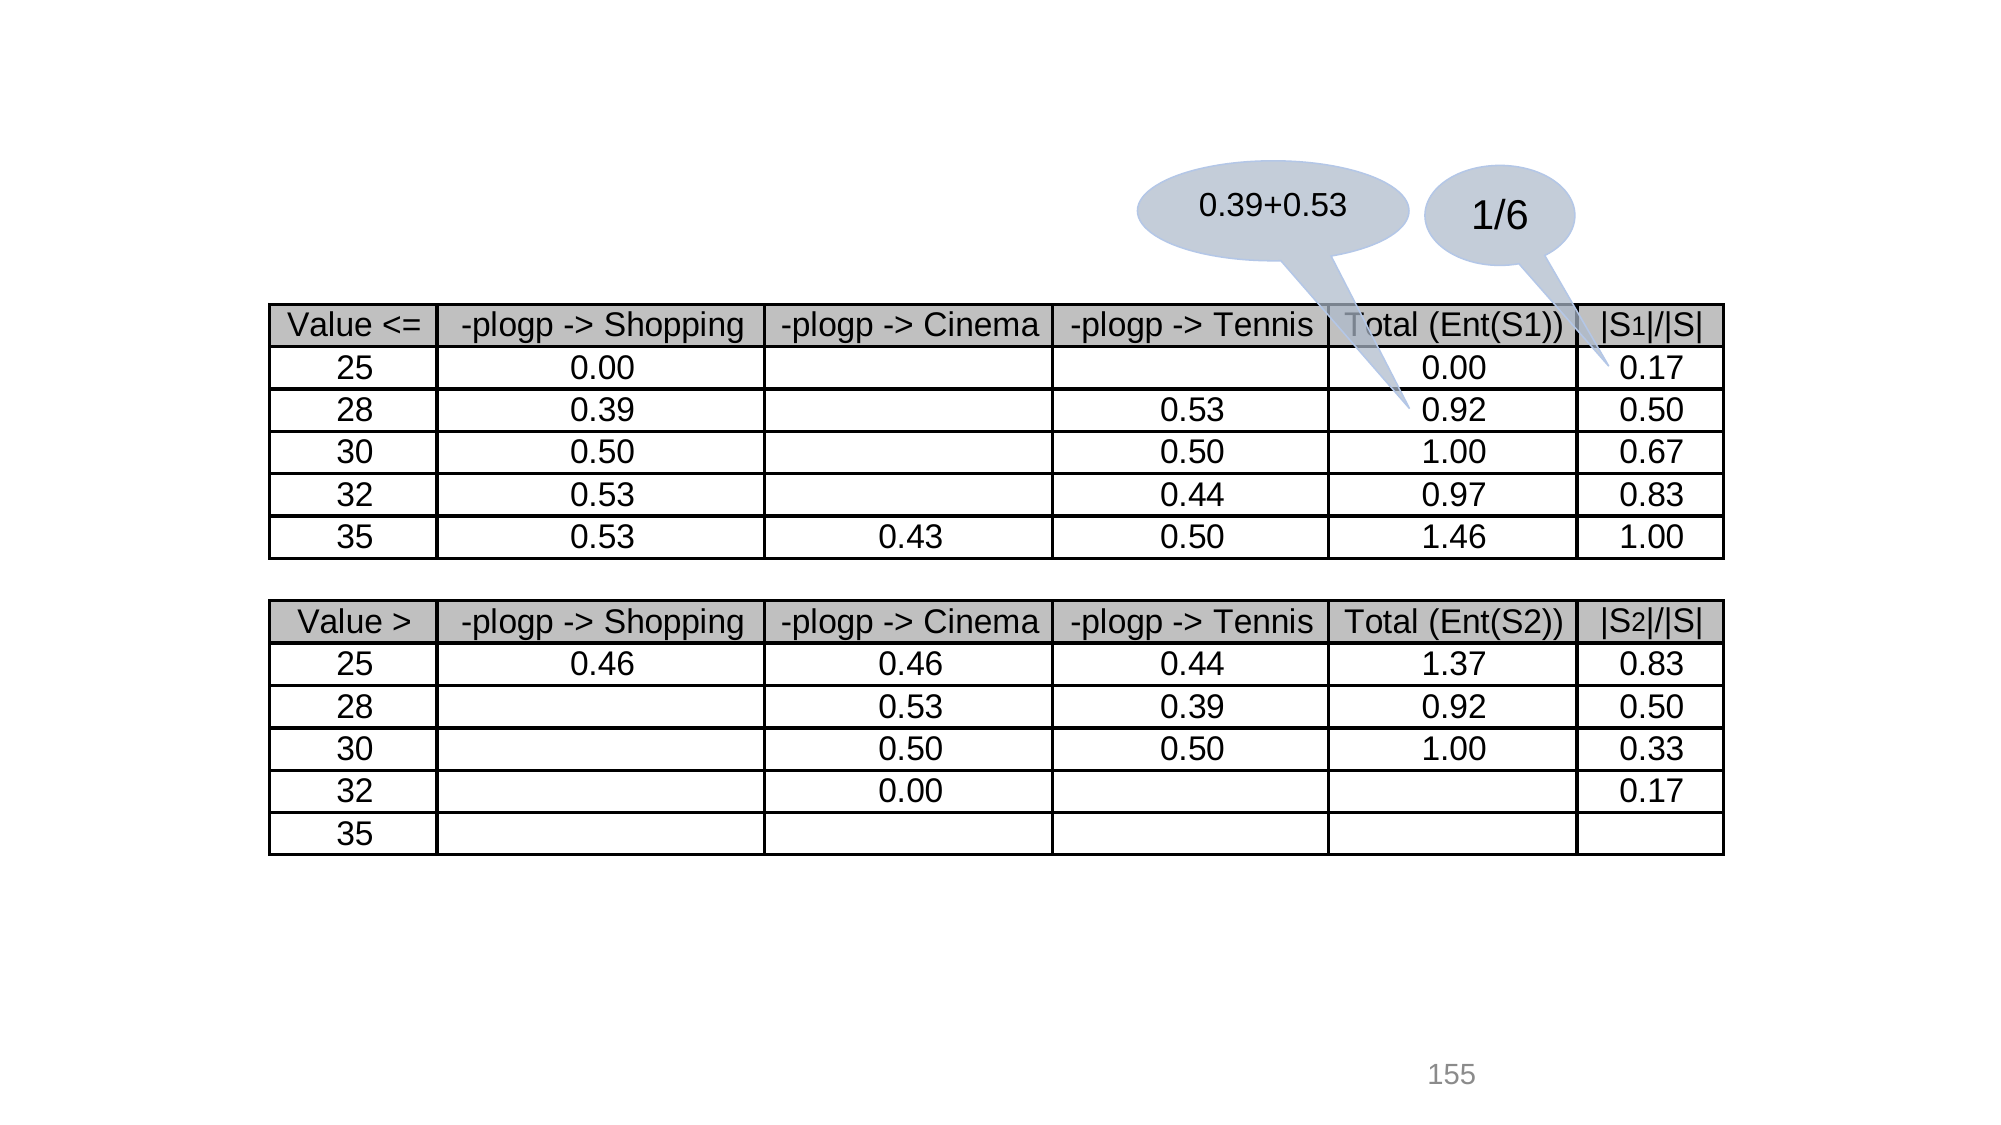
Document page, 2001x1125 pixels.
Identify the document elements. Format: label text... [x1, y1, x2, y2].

text_box 0.39+0.53 [1137, 160, 1409, 302]
slide_number 155 [1412, 1042, 1863, 1103]
text_box 1/6 [1424, 165, 1575, 302]
picture [267, 302, 1727, 858]
